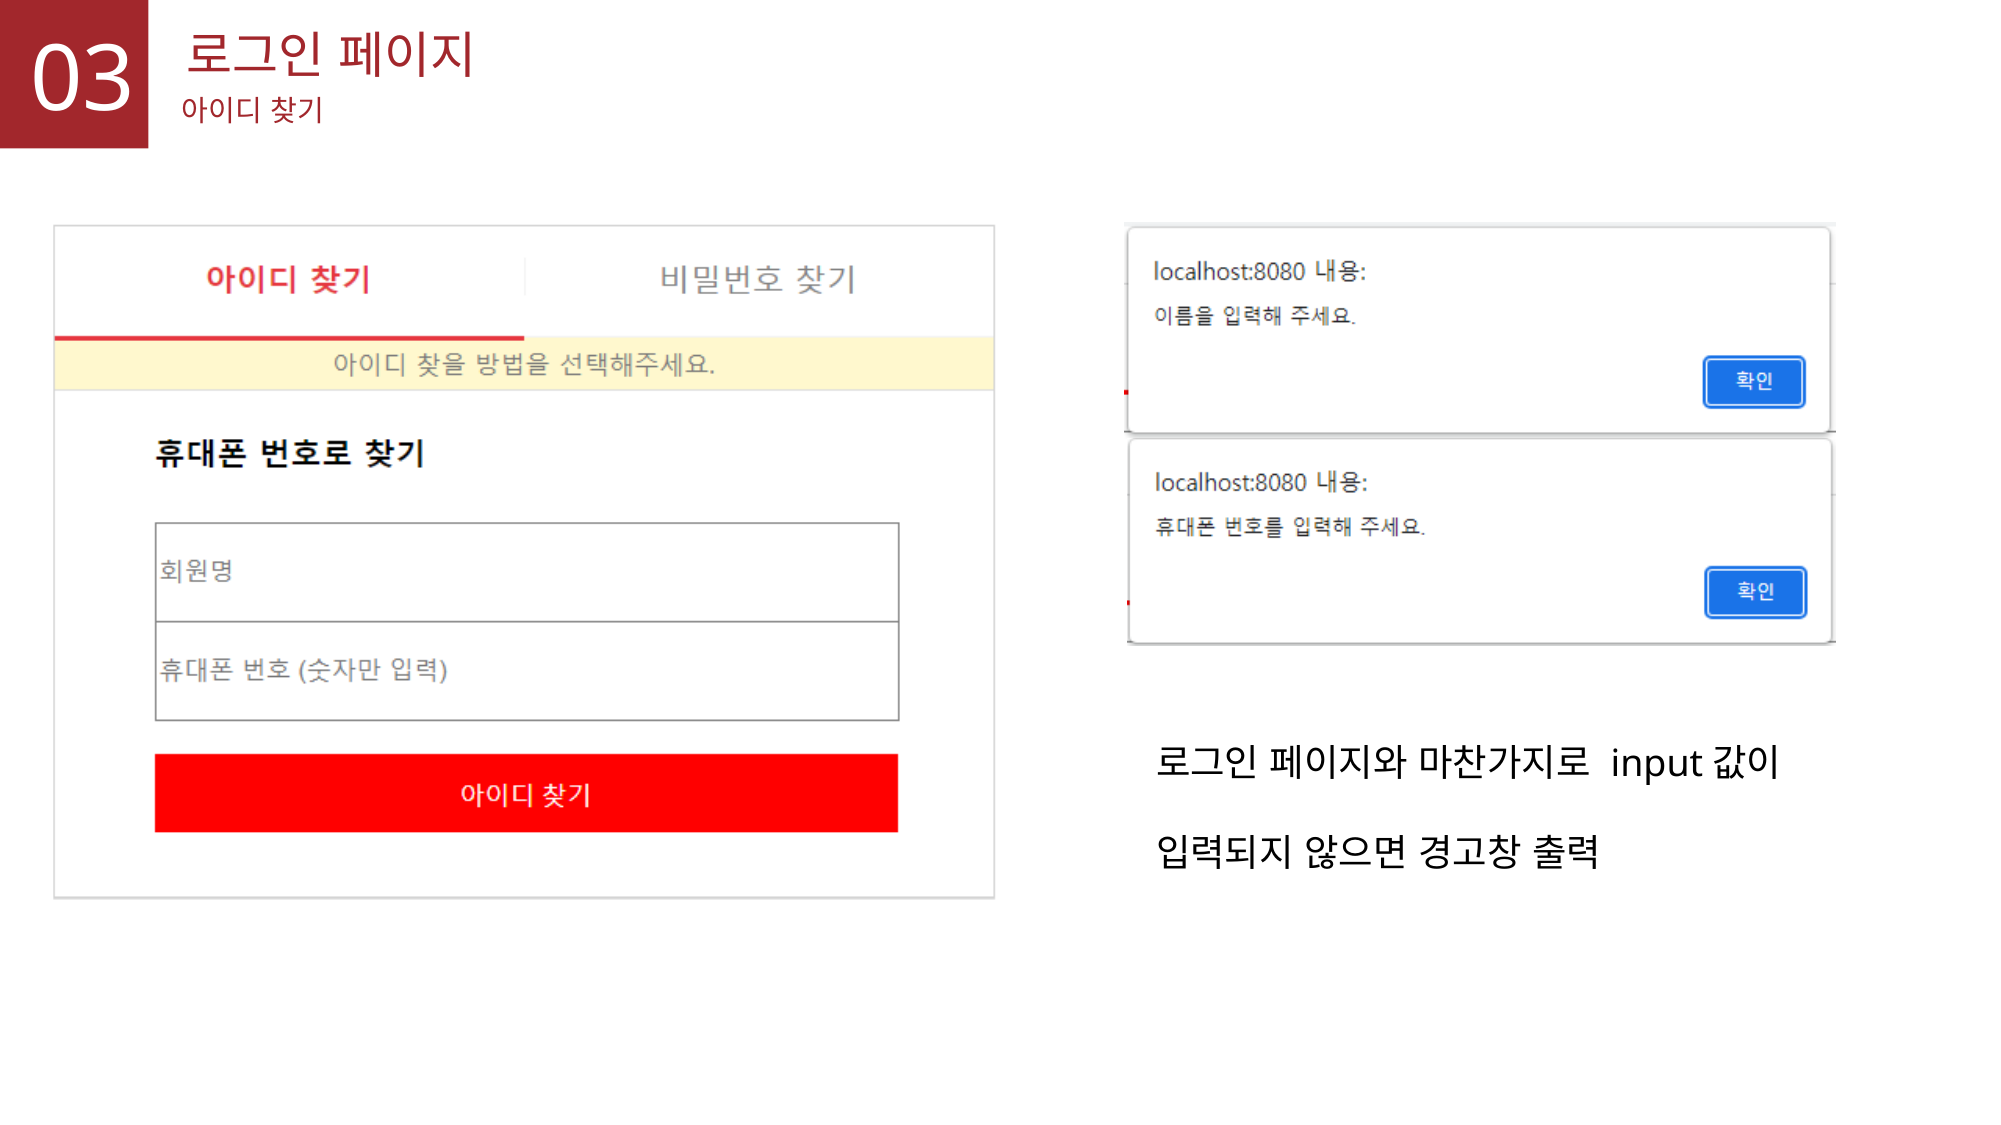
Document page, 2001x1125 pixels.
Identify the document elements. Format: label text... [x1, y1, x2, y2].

text_box 아이디 찾기 [166, 85, 340, 135]
text_box 03 [15, 11, 151, 136]
picture [52, 222, 1000, 903]
picture [1124, 222, 1836, 647]
text_box 로그인 페이지 [171, 15, 492, 91]
text_box 로그인 페이지와 마찬가지로 input값이 입력되지 않으면 경고창 출력 [1141, 686, 1797, 882]
text_box [0, 0, 149, 149]
